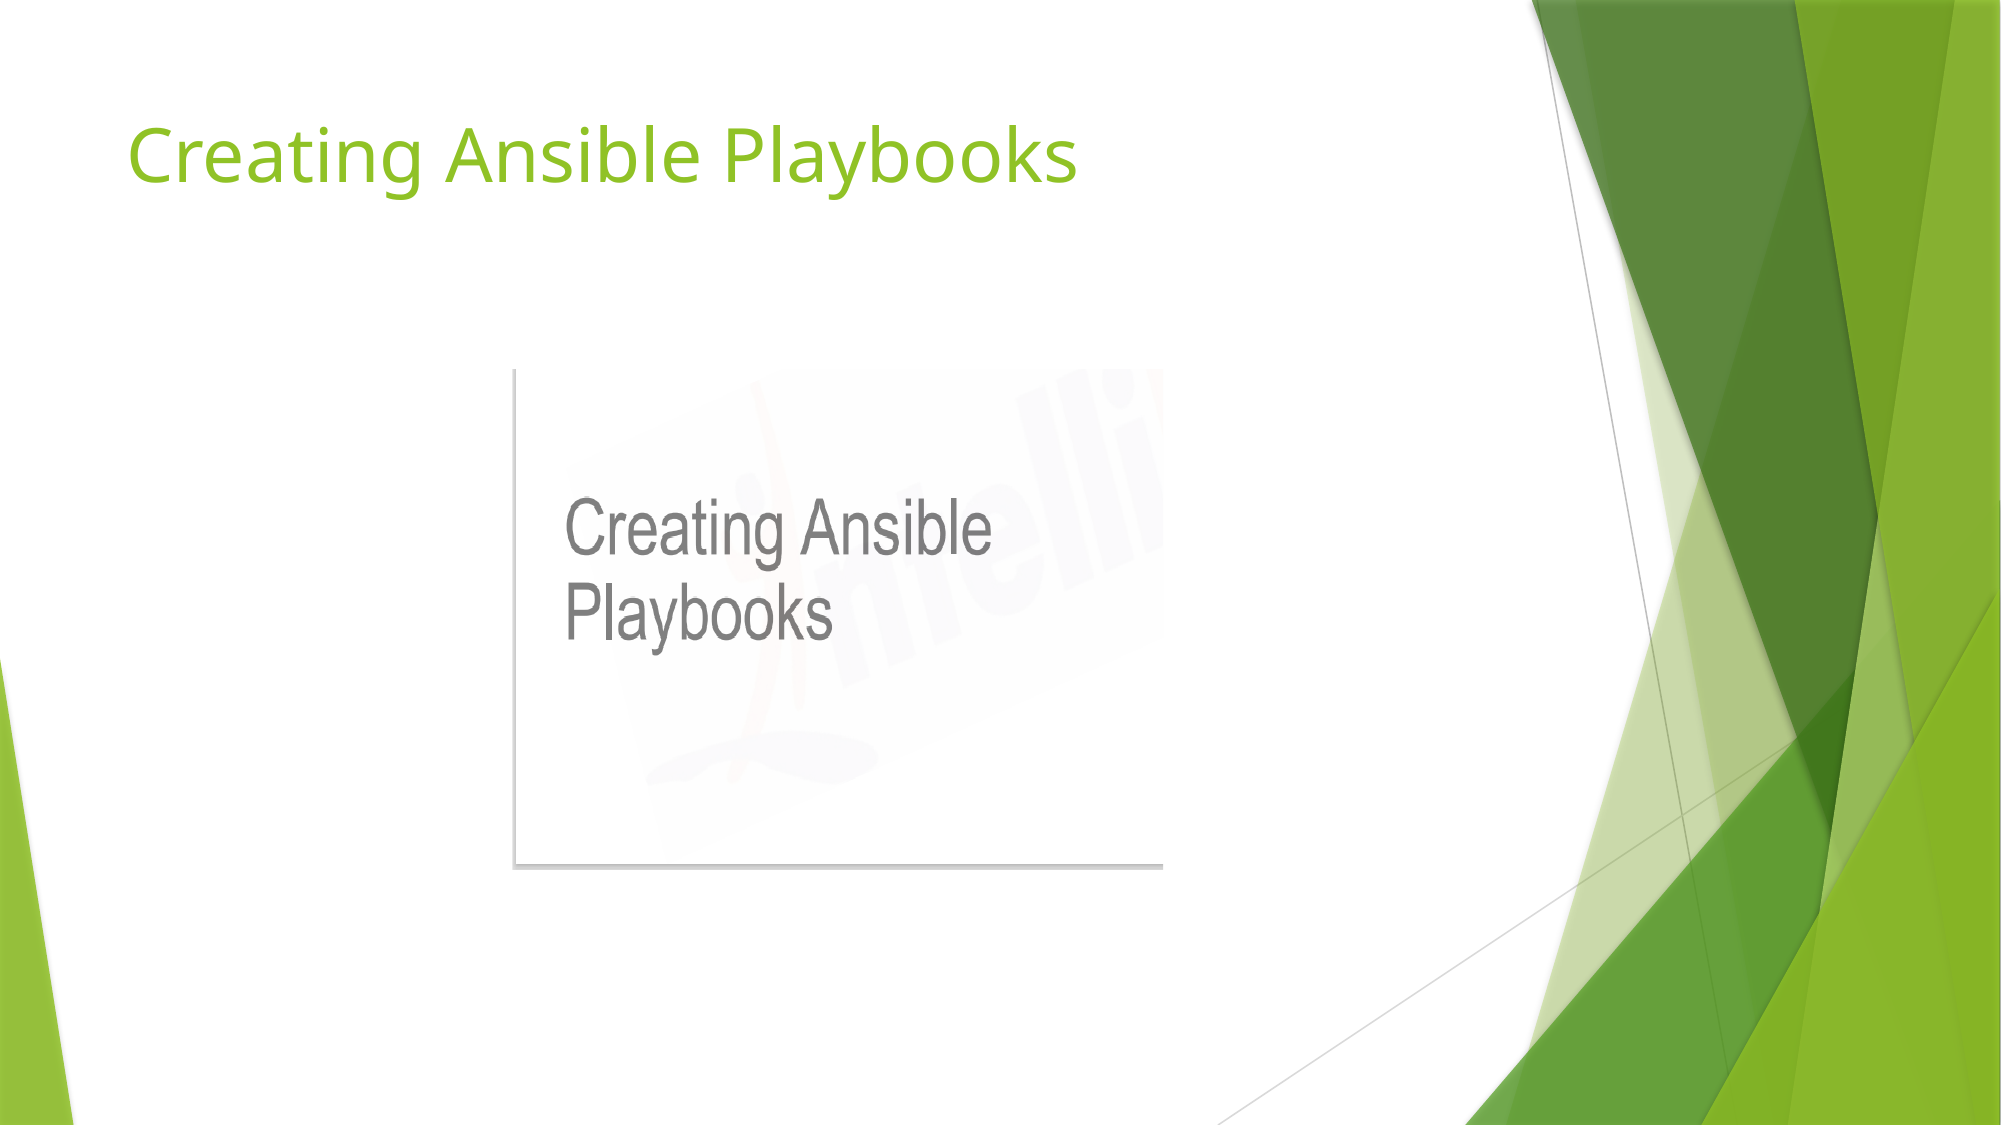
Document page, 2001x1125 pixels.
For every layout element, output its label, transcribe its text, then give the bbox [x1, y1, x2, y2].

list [511, 368, 1164, 871]
title Creating Ansible Playbooks [111, 99, 1522, 317]
